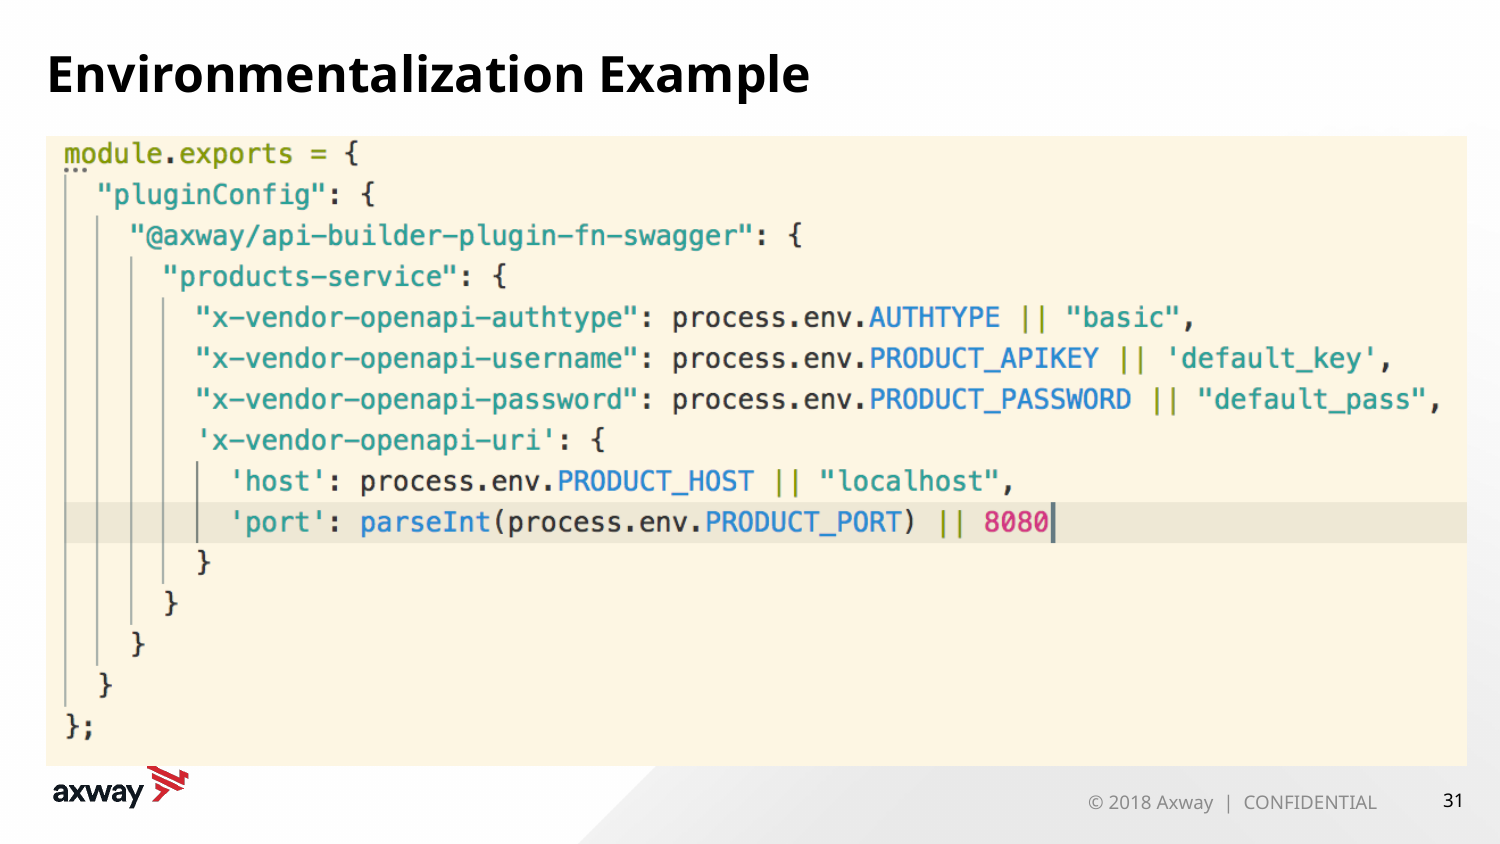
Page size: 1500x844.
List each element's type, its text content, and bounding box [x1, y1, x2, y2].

picture [0, 0, 1500, 844]
title Environmentalization Example [46, 42, 1269, 136]
footer © 2018 Axway | CONFIDENTIAL [885, 779, 1393, 824]
